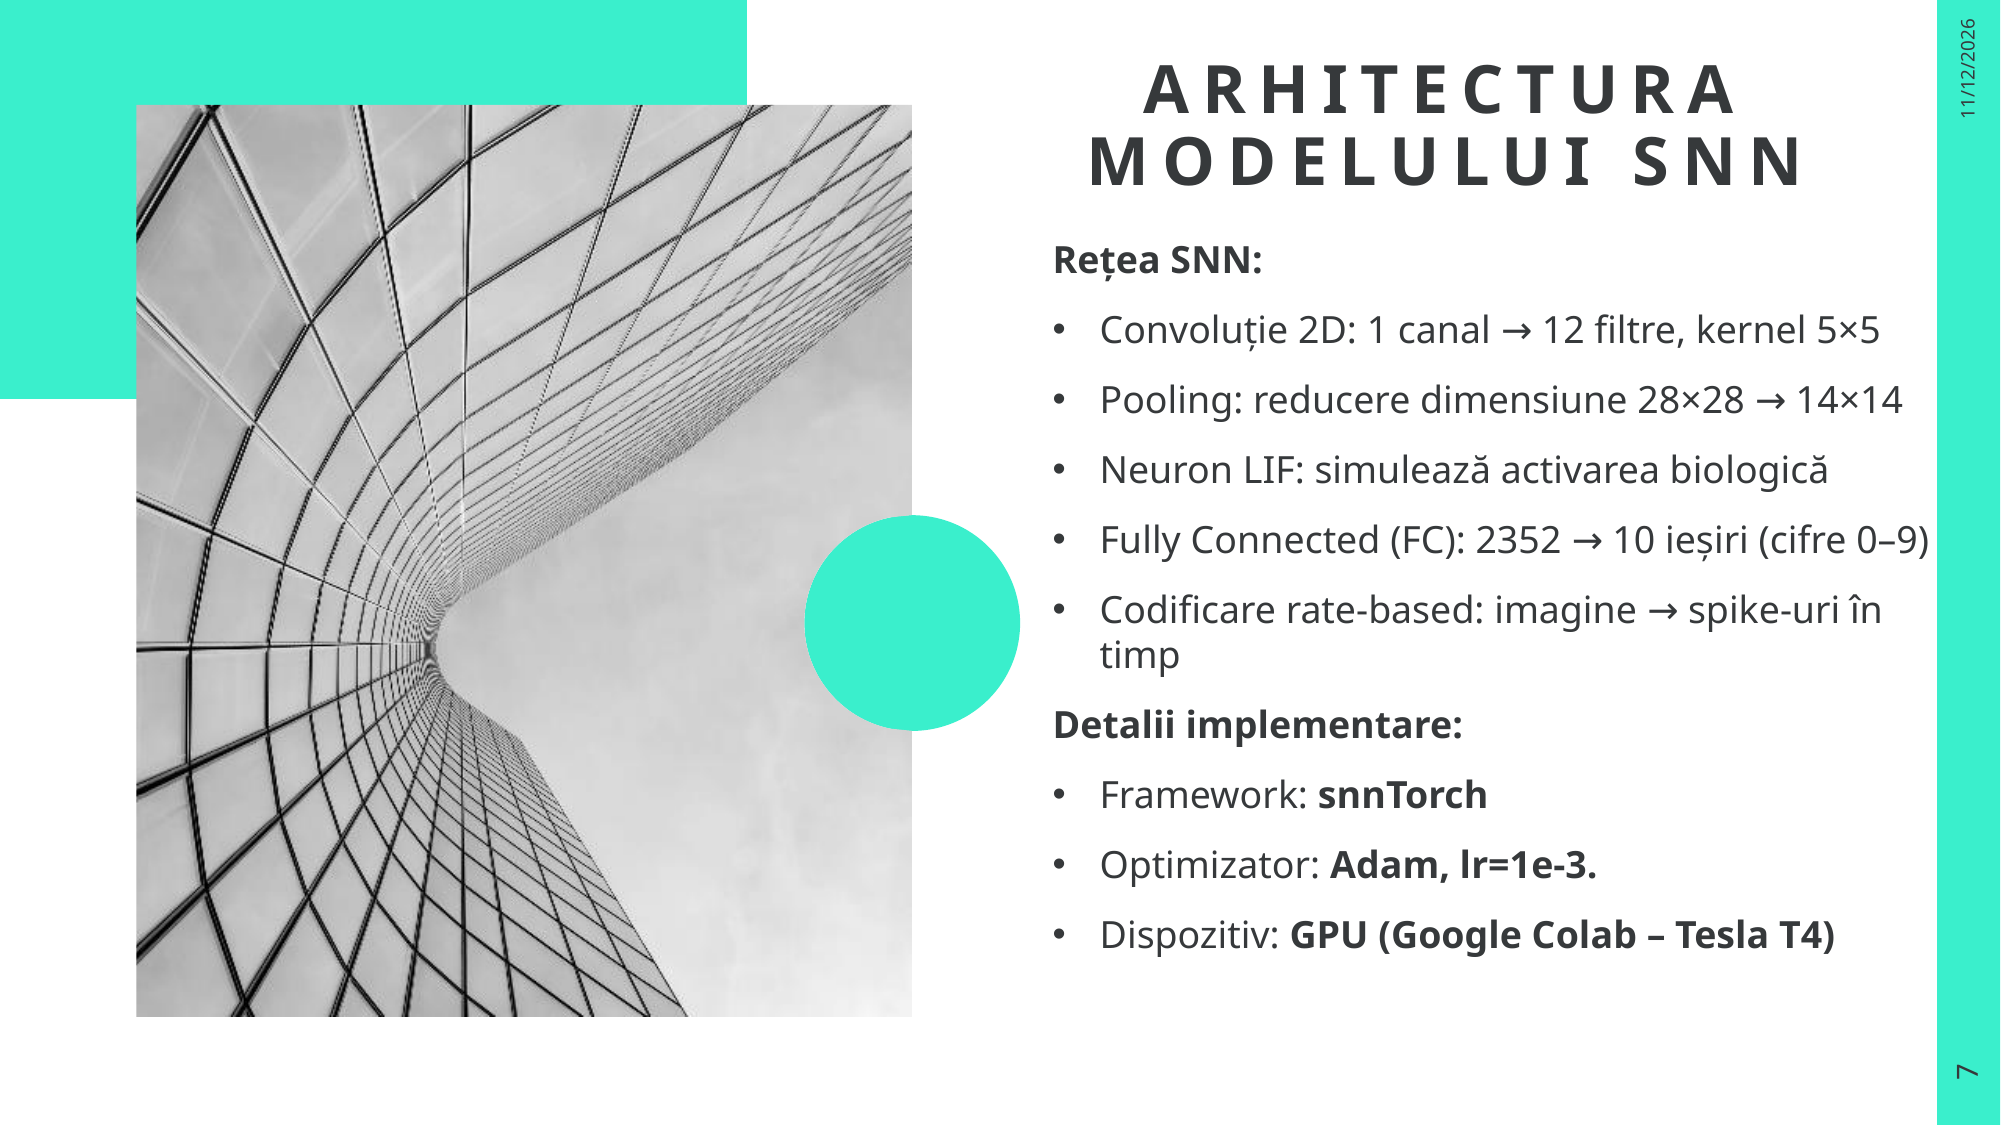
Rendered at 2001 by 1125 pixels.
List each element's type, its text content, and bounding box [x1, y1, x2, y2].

picture [136, 104, 912, 1017]
title Arhitectura modelului snn [959, 29, 1916, 200]
slide_number 7 [1937, 1019, 2000, 1125]
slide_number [1937, 0, 2000, 139]
list Rețea SNN: Convoluție 2D: 1 canal → 12 filtre, kernel 5×5 Pooling: reducere dimensiune 28×28 → 14×14 Neuron LIF: simulează activarea biologică Fully Connected (FC): 2352 → 10 ieșiri (cifre 0–9) Codificare rate-based: imagine → spike-uri în timp Detalii implementare: Framework: snnTorch Optimizator: Adam, lr=1e-3. Dispozitiv: GPU (Google Colab – Tesla T4) [1037, 220, 1938, 1021]
